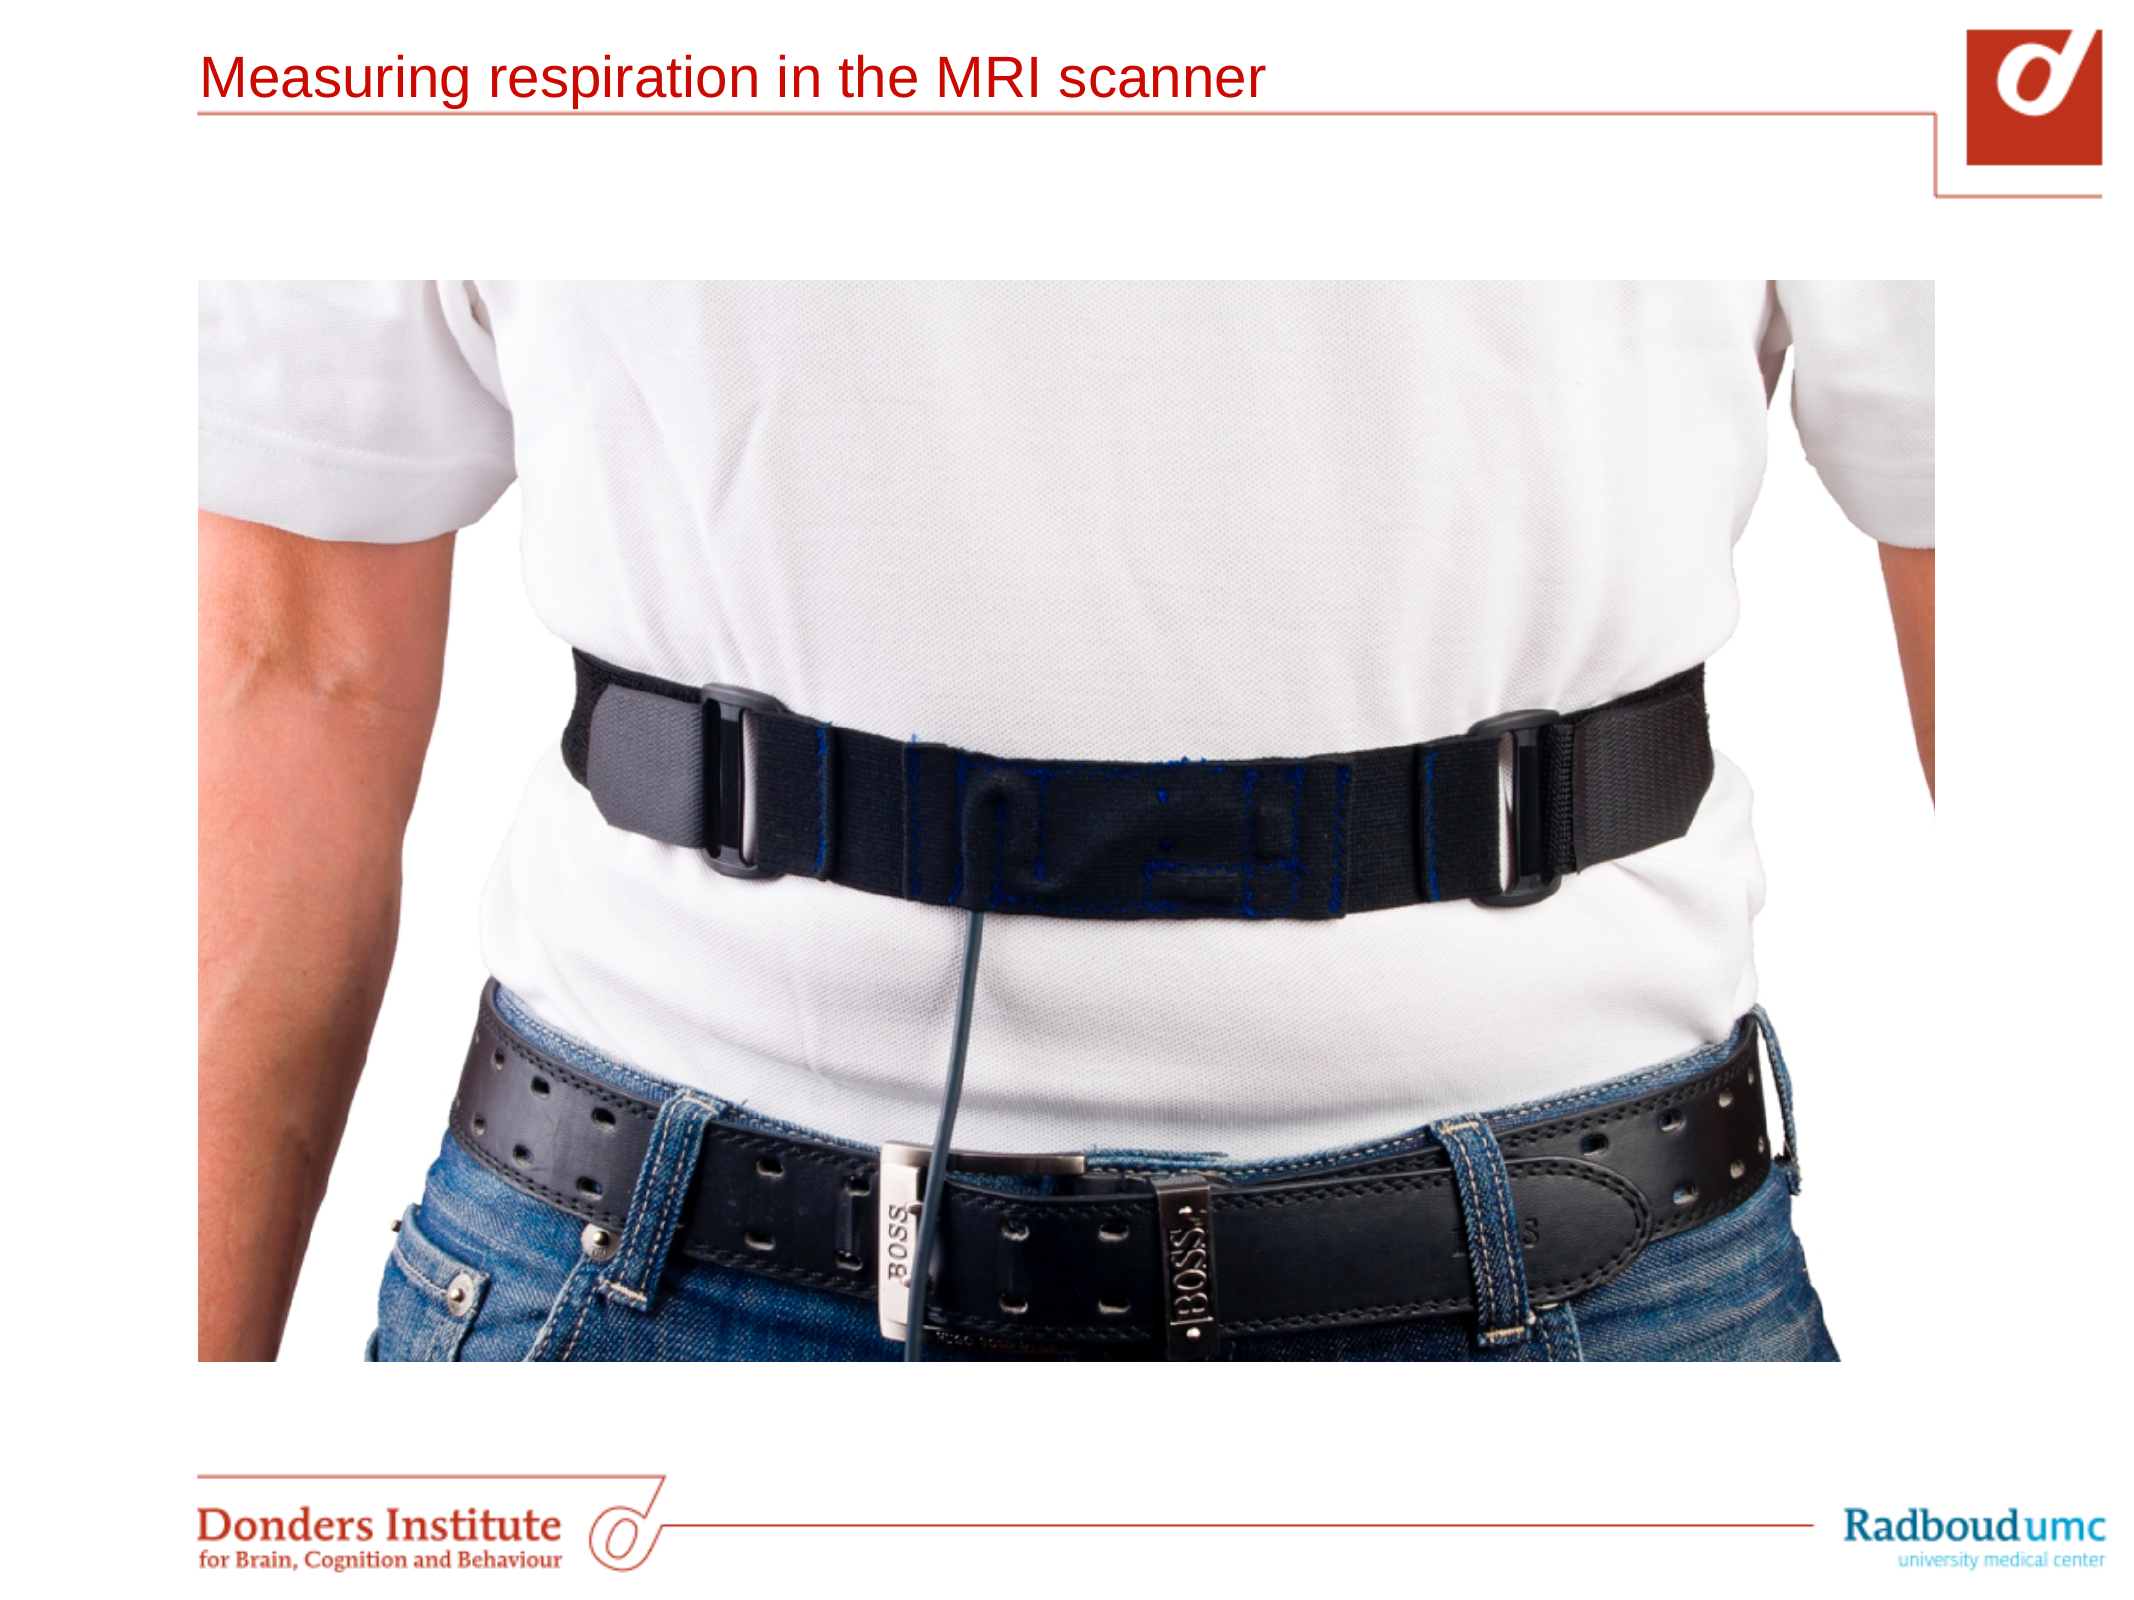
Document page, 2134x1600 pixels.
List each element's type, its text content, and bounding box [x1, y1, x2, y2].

list Measuring respiration in the MRI scanner [198, 41, 1936, 107]
picture [0, 0, 2134, 1600]
